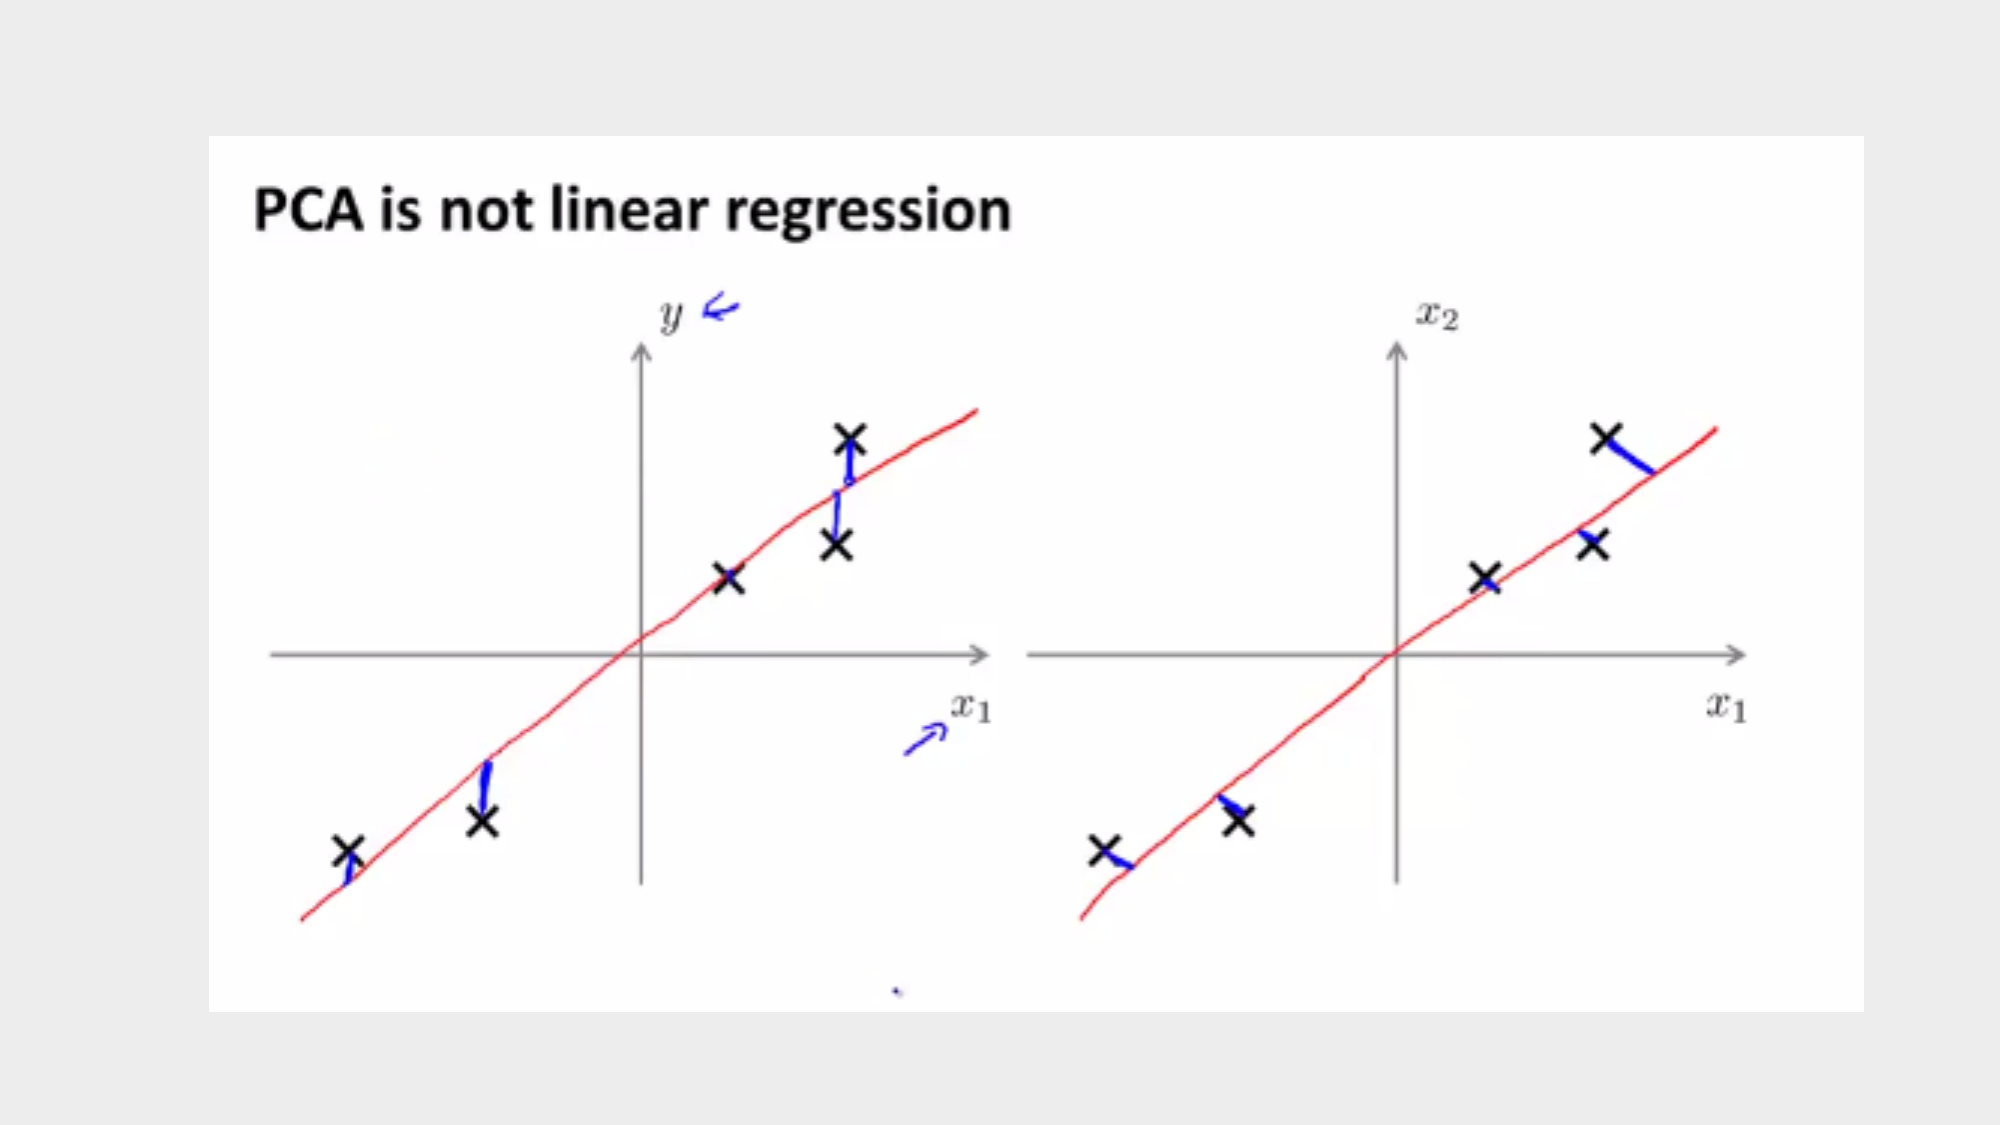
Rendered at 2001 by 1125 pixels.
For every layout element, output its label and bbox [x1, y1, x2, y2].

picture [209, 136, 1864, 1012]
